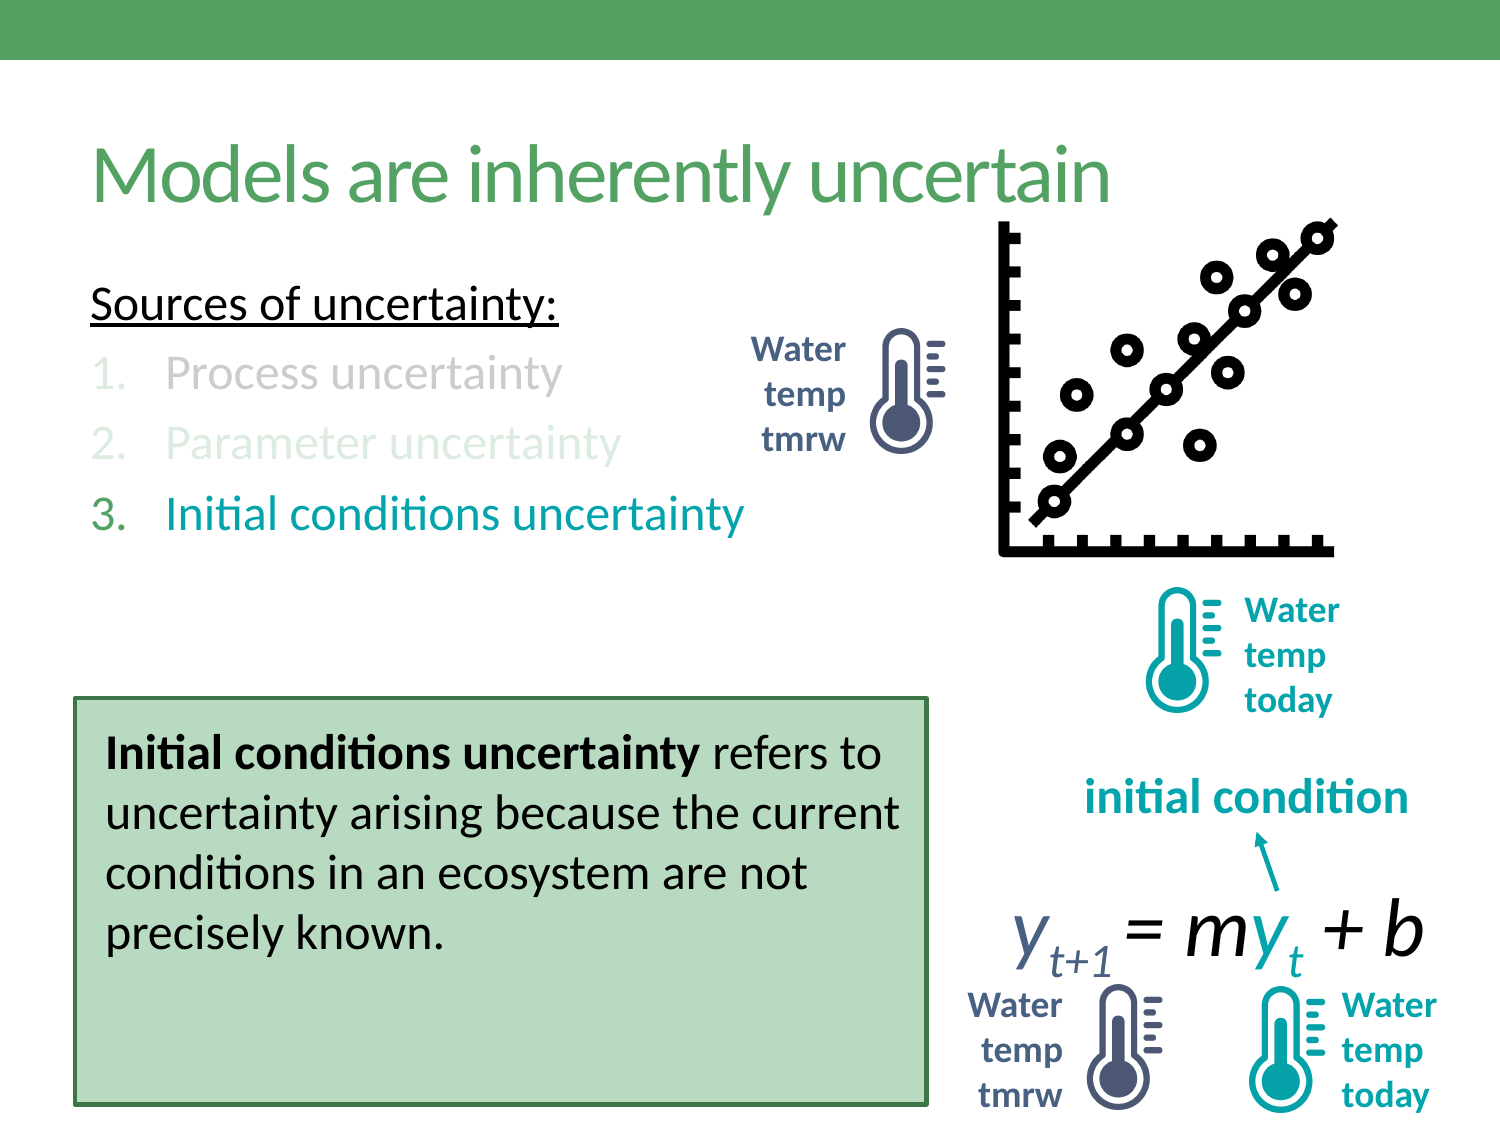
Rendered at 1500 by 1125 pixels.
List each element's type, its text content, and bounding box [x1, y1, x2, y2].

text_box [1256, 831, 1278, 892]
text_box Water temp today [1229, 580, 1380, 728]
picture [1213, 986, 1361, 1115]
text_box yt+1 = myt + b [996, 865, 1468, 995]
picture [1050, 984, 1198, 1113]
text_box Water temp tmrw [947, 972, 1078, 1123]
text_box initial condition [1069, 756, 1460, 831]
title Models are inherently uncertain [75, 87, 1425, 250]
text_box Initial conditions uncertainty refers to uncertainty arising because the current conditions in an ecosystem are not precisely known. [90, 712, 922, 967]
picture [833, 210, 1375, 574]
list Sources of uncertainty: Process uncertainty Parameter uncertainty Initial conditions uncertainty [75, 262, 1425, 1063]
text_box [73, 337, 693, 483]
text_box Water temp tmrw [730, 316, 862, 467]
picture [1109, 587, 1257, 716]
text_box Water temp today [1326, 972, 1478, 1123]
text_box [74, 698, 927, 1105]
